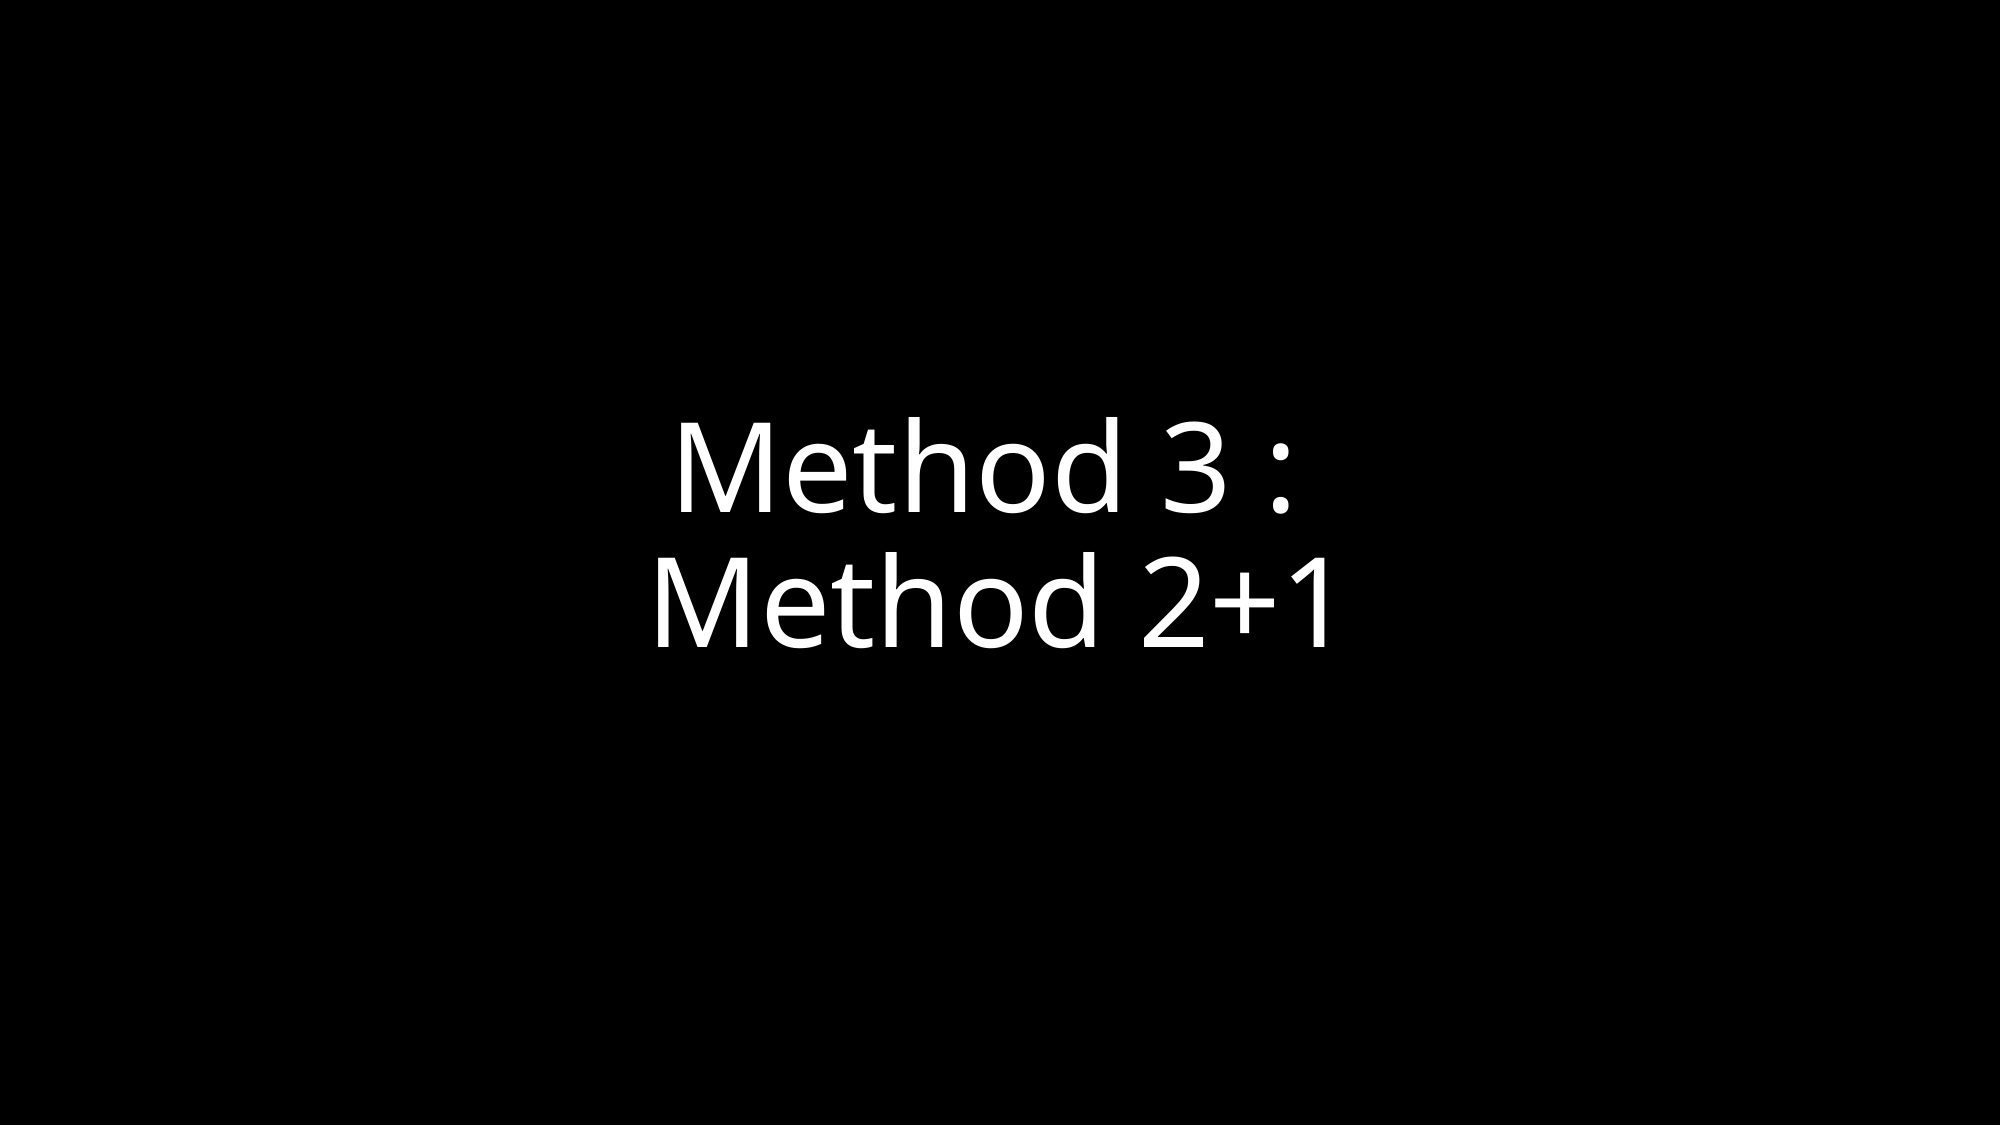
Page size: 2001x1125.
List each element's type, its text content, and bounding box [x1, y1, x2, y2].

title Method 3 : Method 2+1 [142, 290, 1858, 682]
